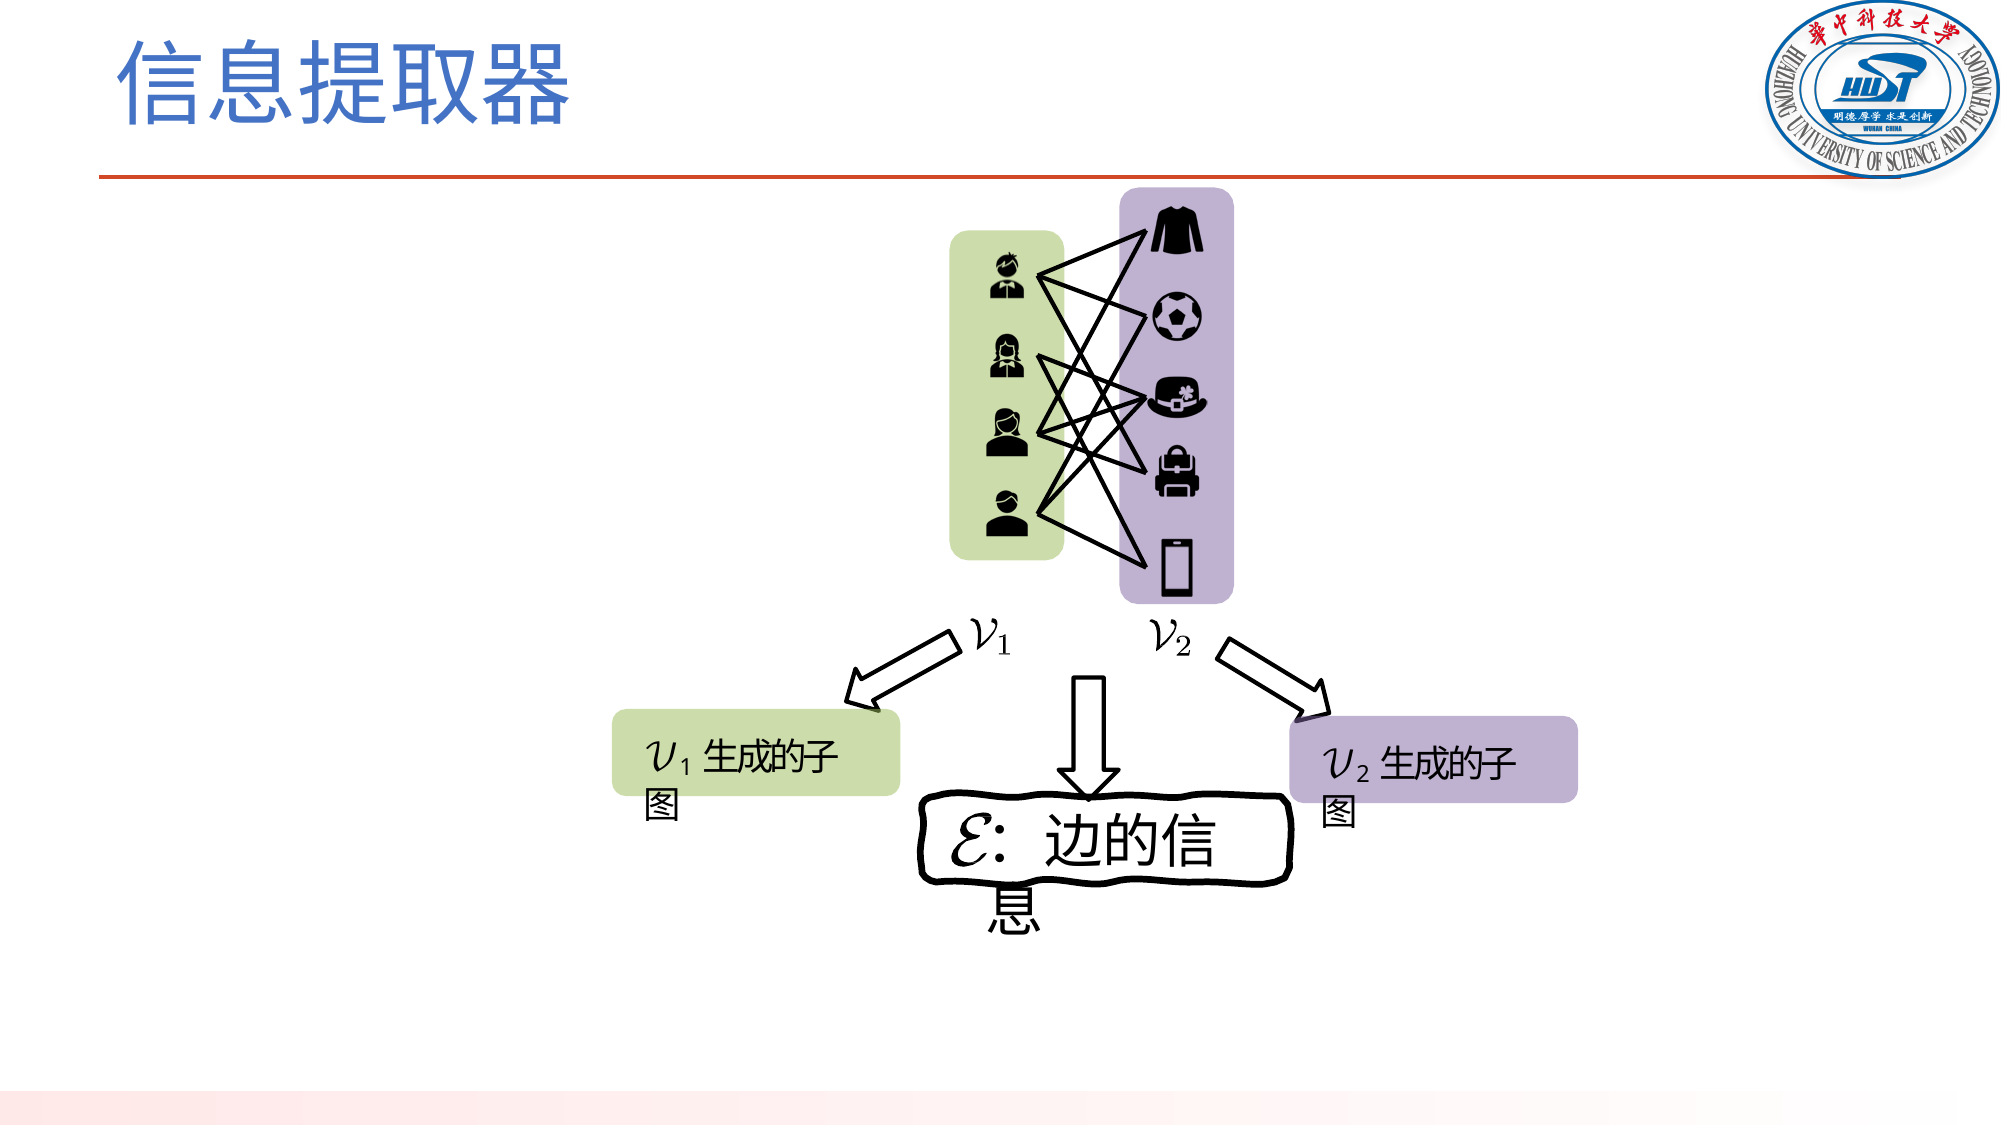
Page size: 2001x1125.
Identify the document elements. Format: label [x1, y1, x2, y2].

text_box [998, 634, 1010, 655]
title [99, 0, 1825, 177]
text_box [611, 630, 961, 826]
picture [1765, 0, 2000, 179]
text_box [949, 187, 1235, 605]
text_box [1149, 619, 1177, 652]
text_box [920, 677, 1292, 943]
text_box [970, 618, 998, 650]
text_box [1216, 638, 1579, 833]
text_box [1176, 635, 1191, 656]
